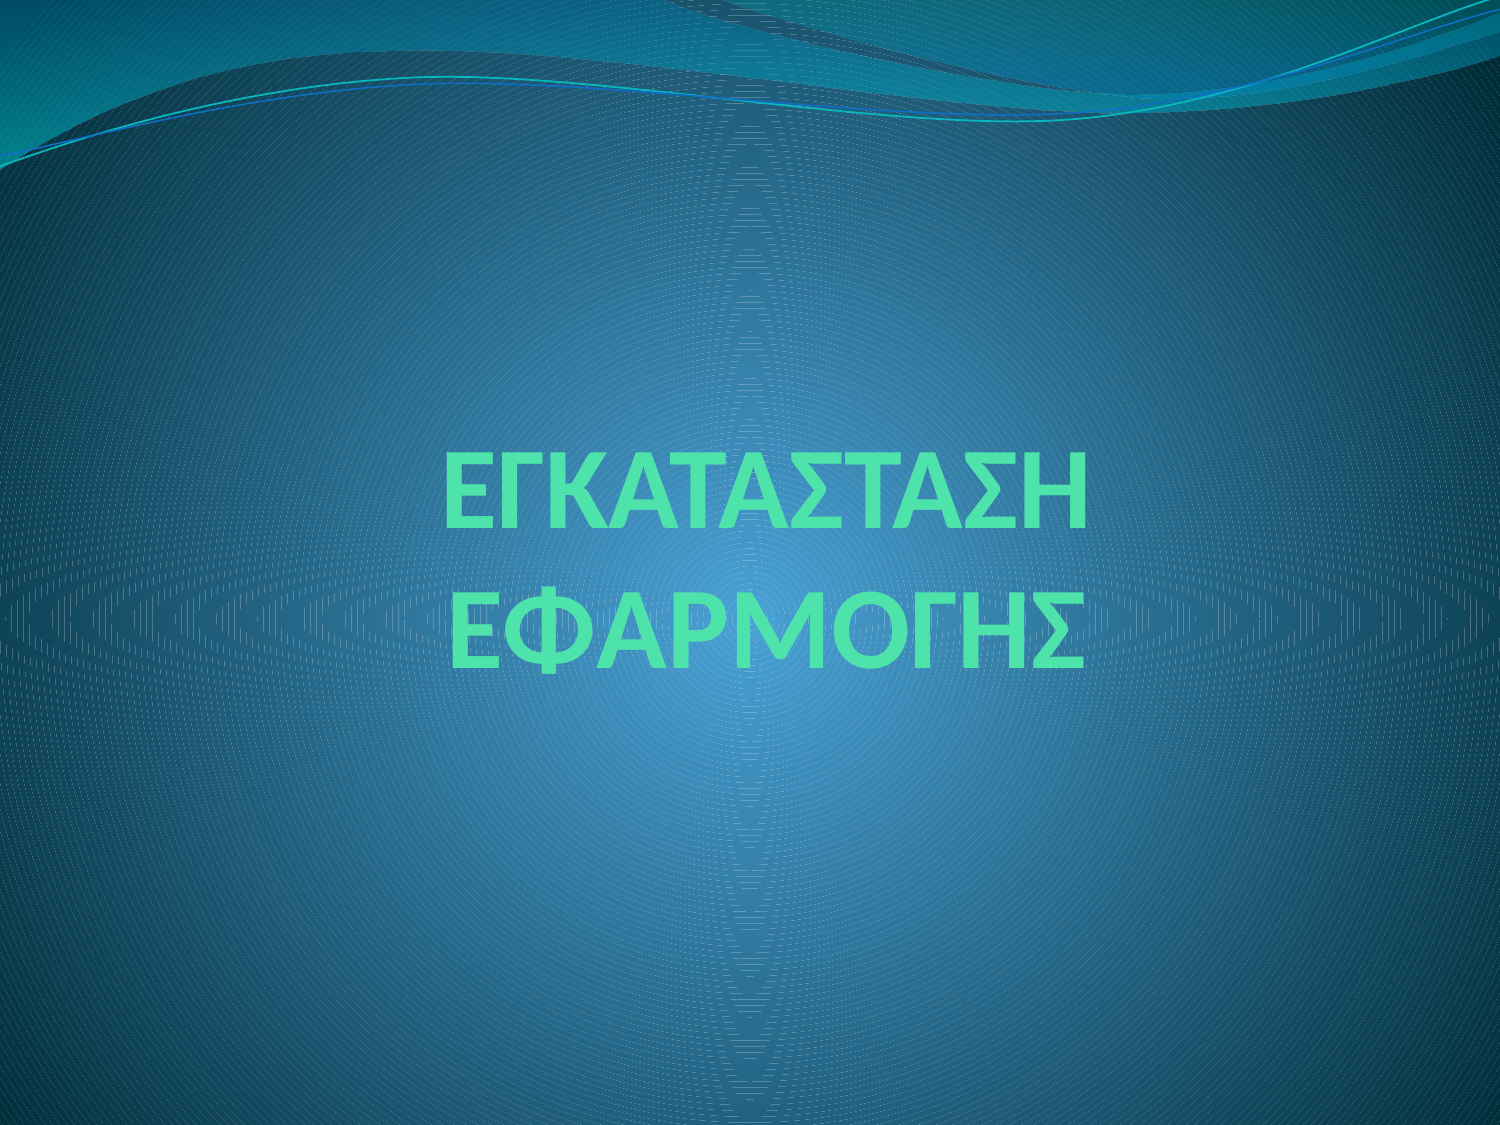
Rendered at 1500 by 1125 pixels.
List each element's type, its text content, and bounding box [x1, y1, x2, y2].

title ΕΓΚΑΤΑΣΤΑΣΗ ΕΦΑΡΜΟΓΗΣ [128, 468, 1404, 693]
